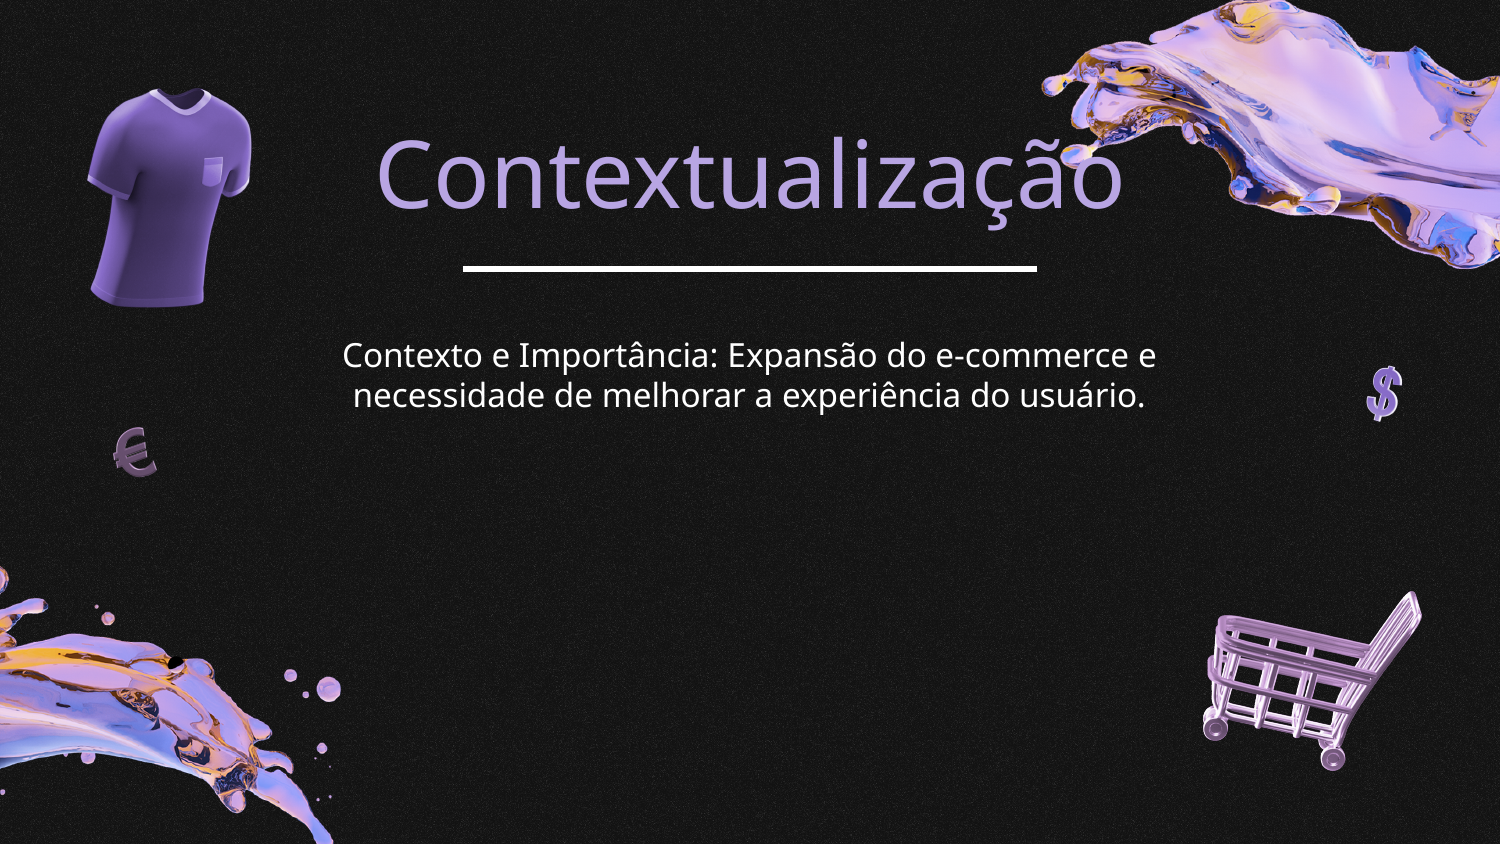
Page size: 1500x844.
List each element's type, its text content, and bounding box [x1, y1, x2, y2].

picture [0, 516, 341, 844]
picture [1177, 546, 1443, 797]
picture [19, 30, 297, 349]
subtitle Contexto e Importância: Expansão do e-commerce e necessidade de melhorar a experiência do usuário. [320, 329, 1180, 499]
picture [1041, 0, 1500, 269]
picture [1357, 359, 1409, 426]
title Contextualização [320, 102, 1180, 241]
picture [108, 426, 165, 478]
